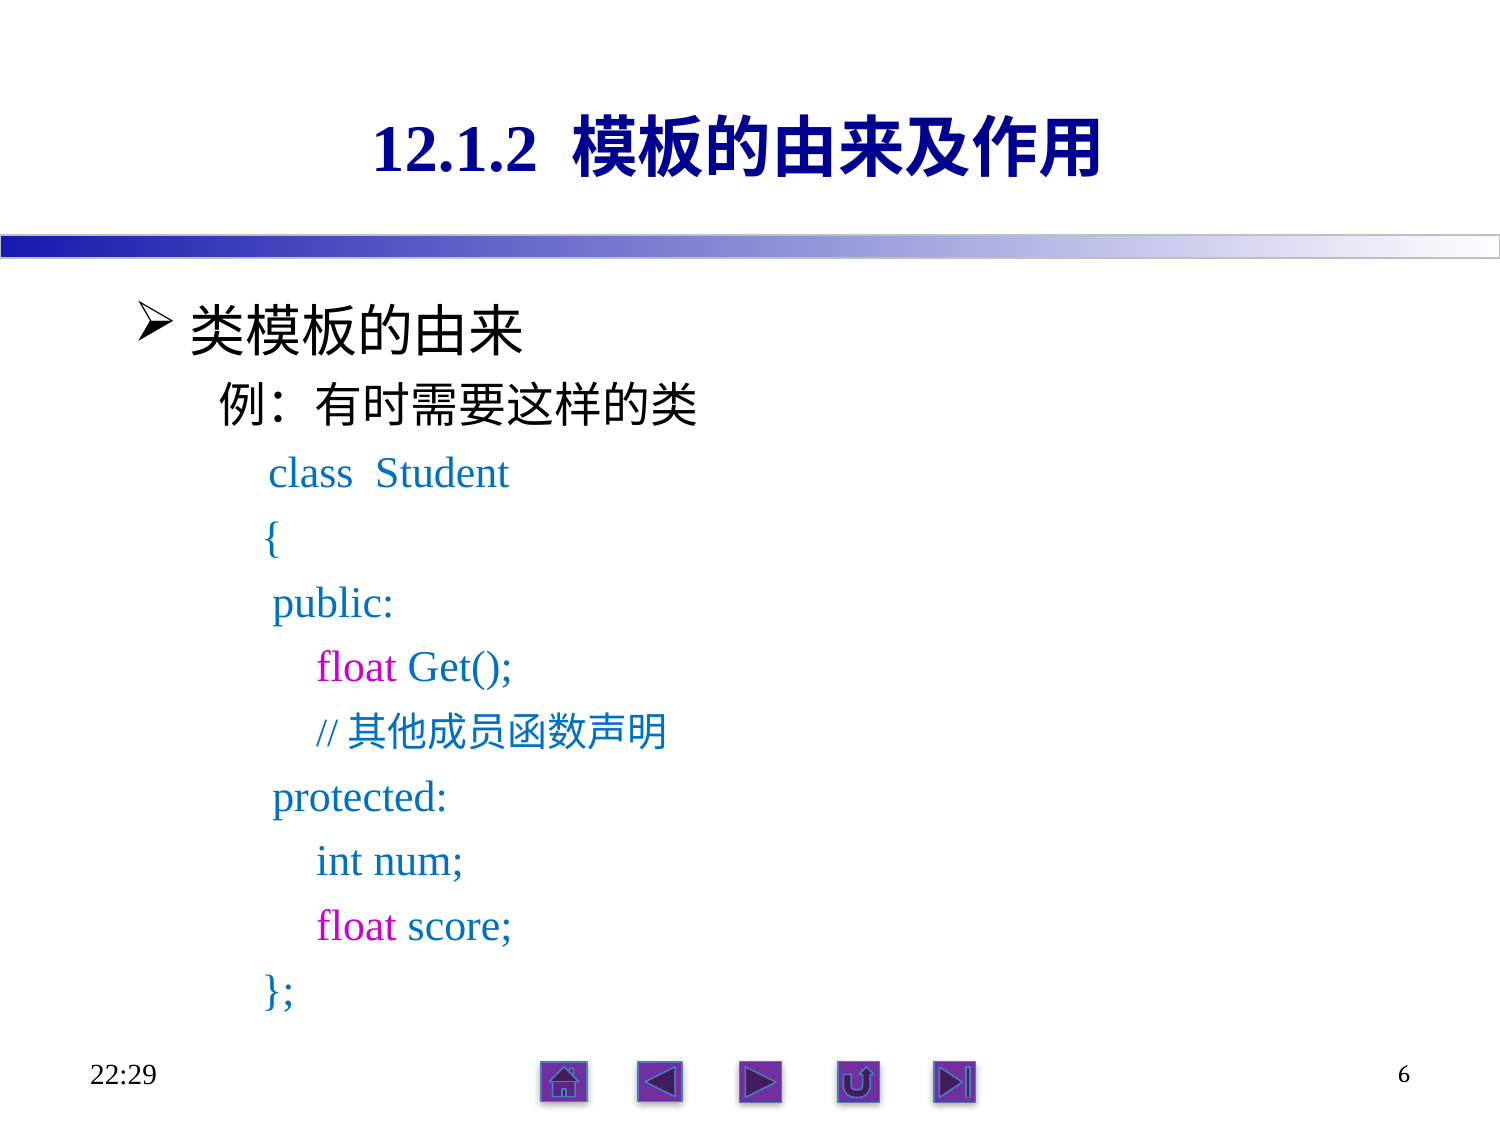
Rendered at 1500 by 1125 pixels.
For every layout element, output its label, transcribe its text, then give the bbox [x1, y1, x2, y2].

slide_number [75, 1042, 425, 1103]
title 12.1.2 模板的由来及作用 [153, 50, 1324, 239]
slide_number 6 [1074, 1042, 1425, 1103]
list 类模板的由来 例：有时需要这样的类 class Student { public: float Get(); //其他成员函数声明 protected: int num; float score; }; [118, 287, 1382, 1029]
